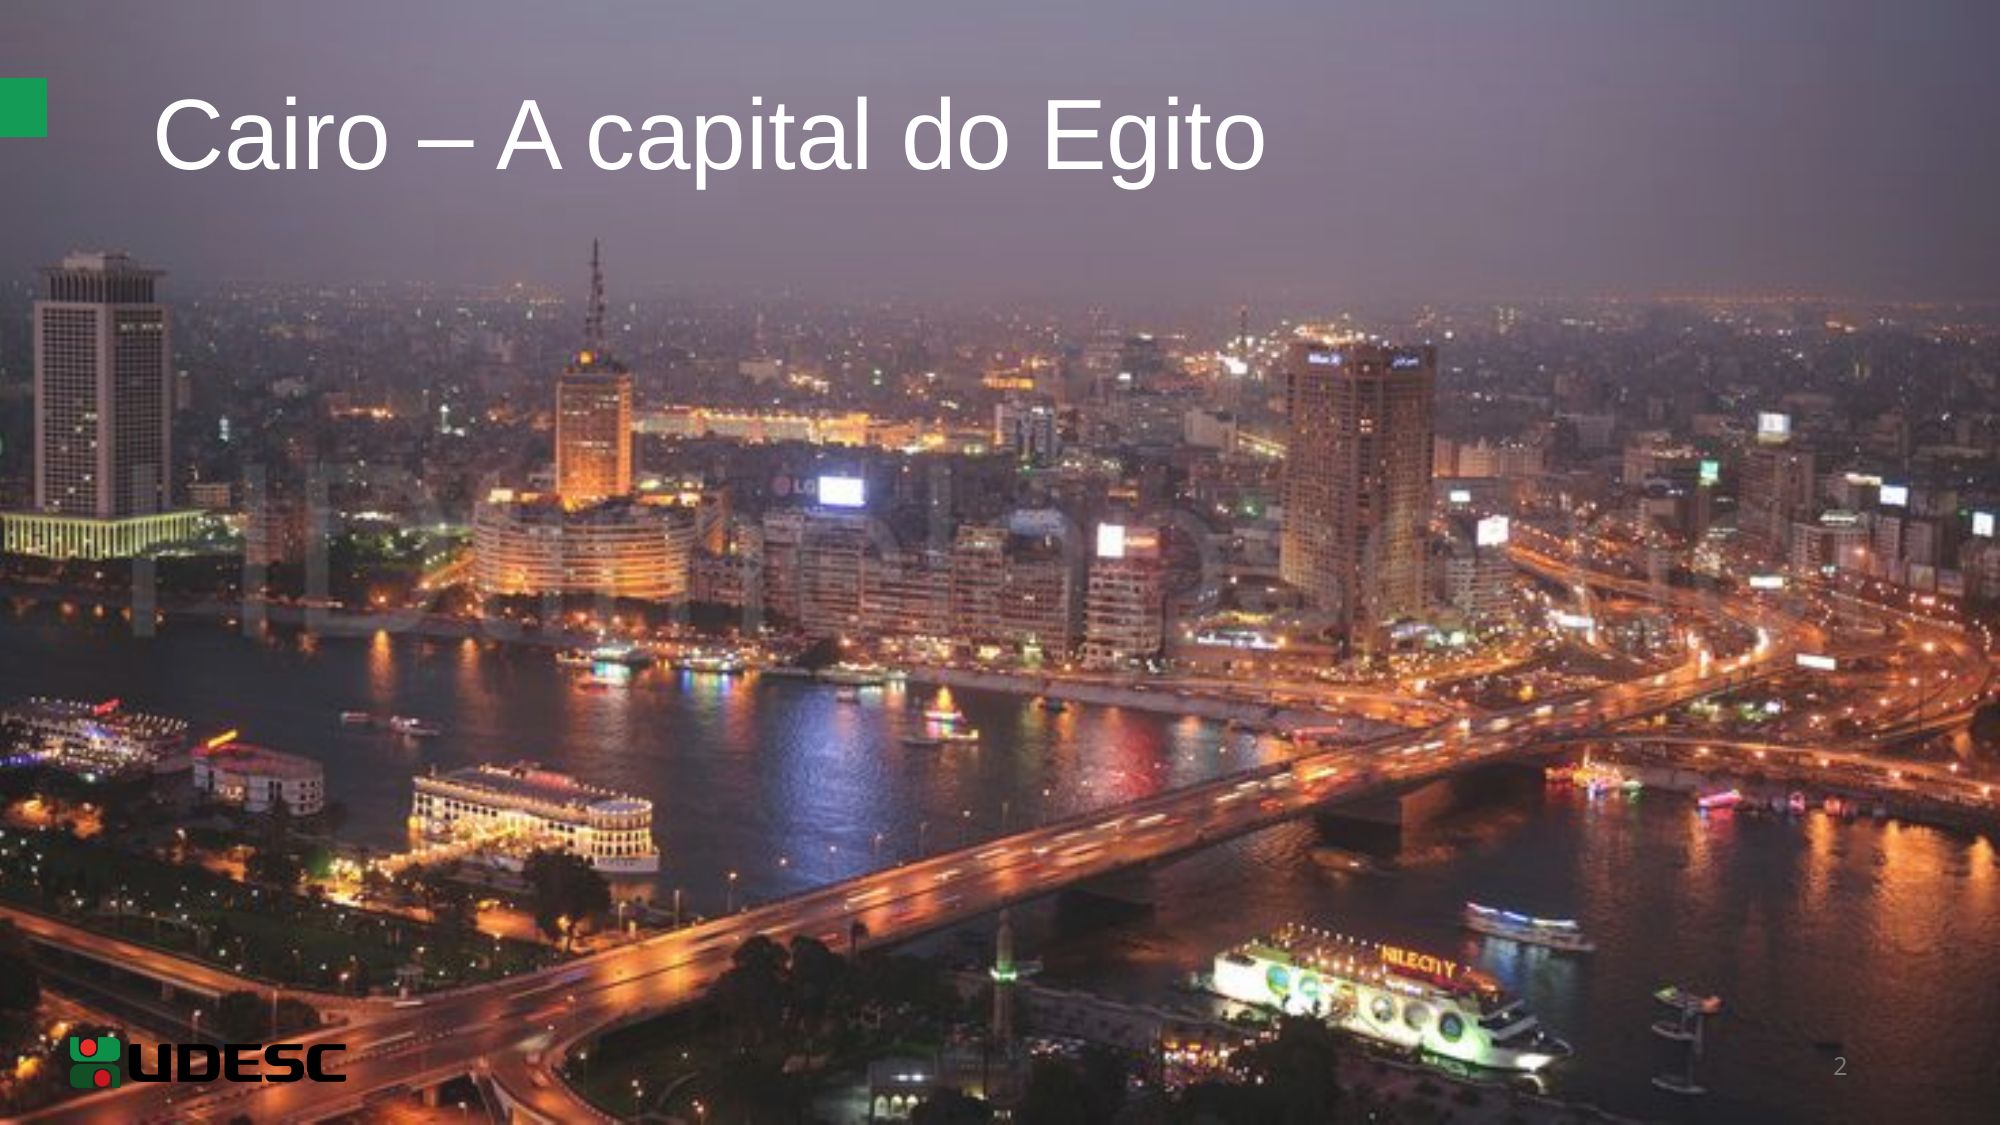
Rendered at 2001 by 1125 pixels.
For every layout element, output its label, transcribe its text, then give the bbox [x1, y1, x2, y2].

title Cairo – A capital do Egito [137, 28, 1863, 246]
picture [70, 1036, 347, 1088]
slide_number 2 [1412, 1037, 1863, 1098]
text_box [0, 77, 49, 139]
